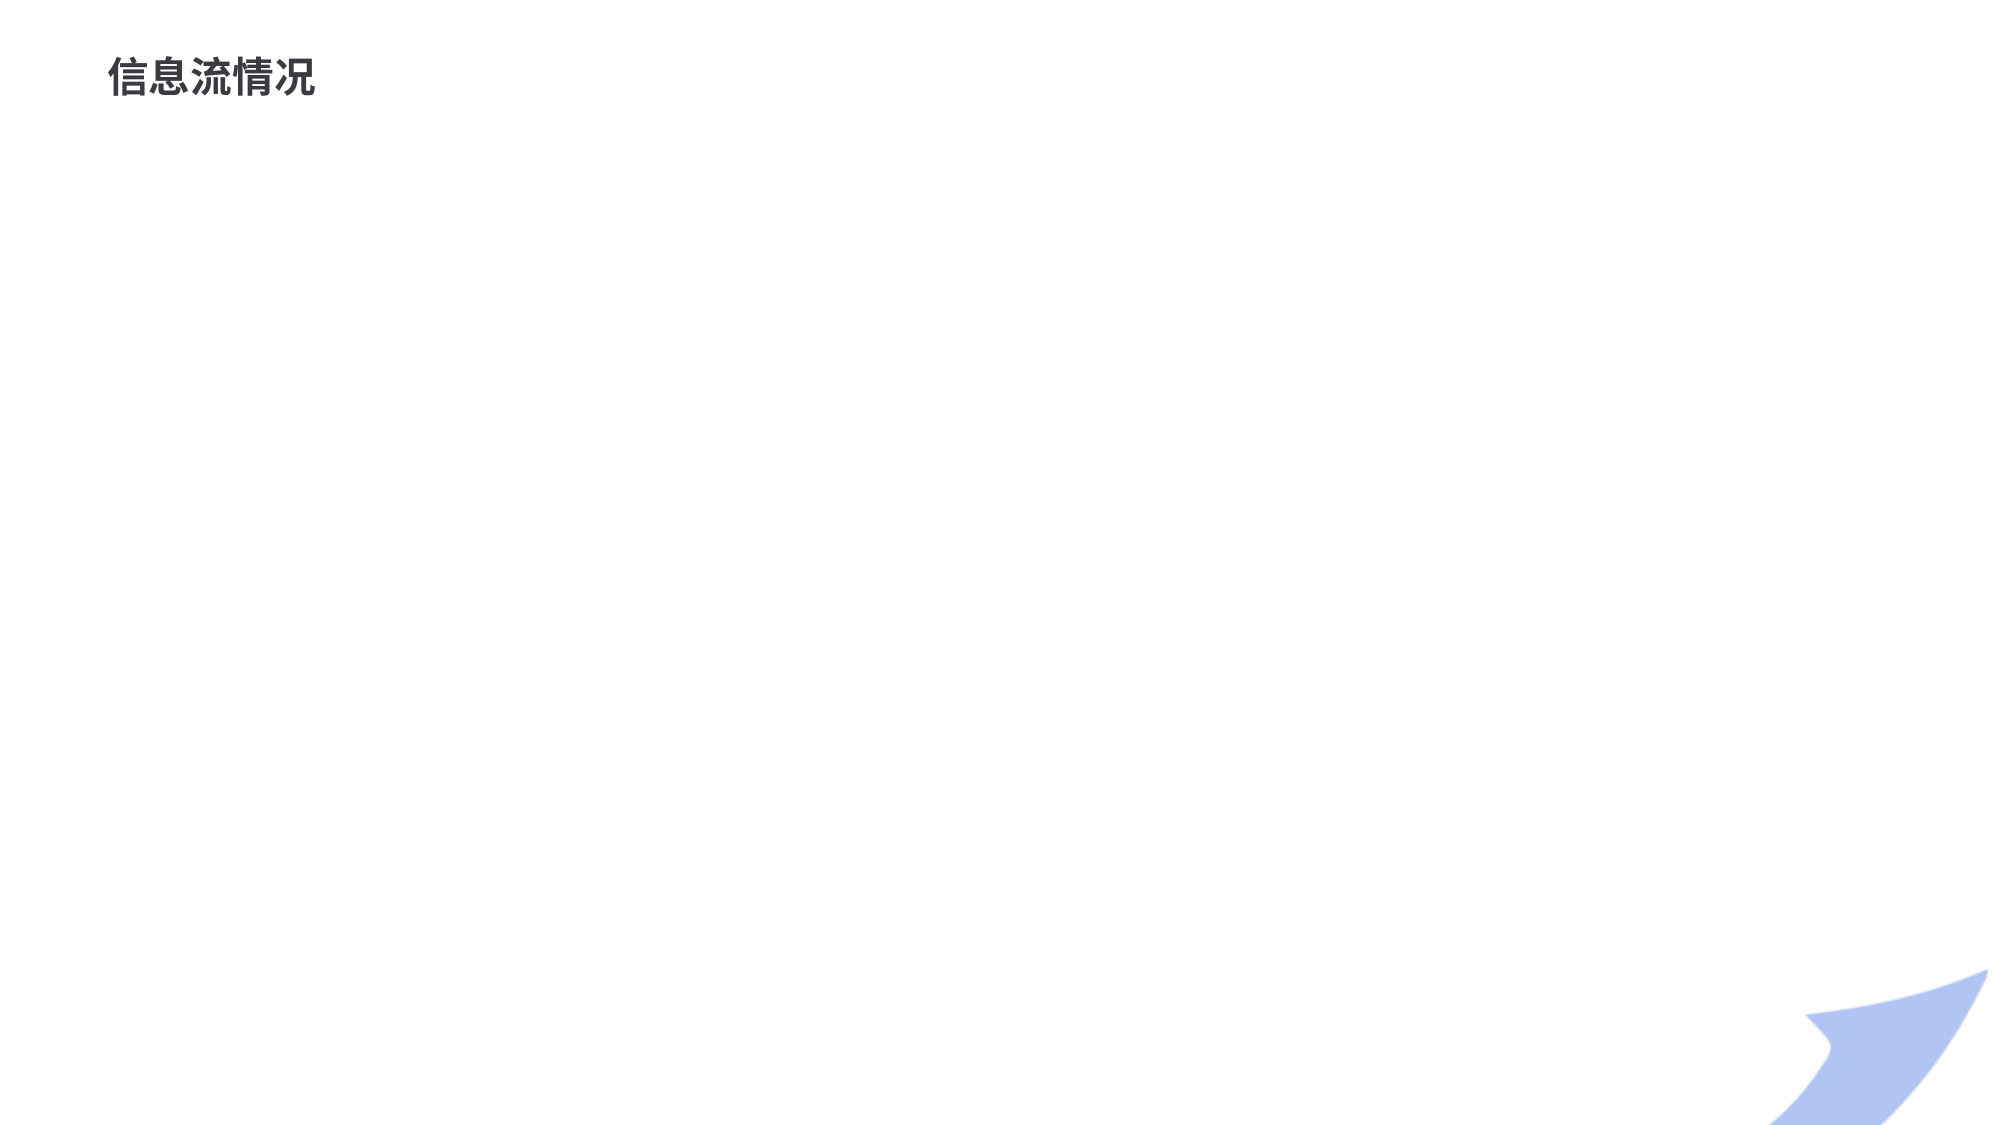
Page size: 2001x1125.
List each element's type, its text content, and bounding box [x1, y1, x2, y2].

title 信息流情况 [100, 29, 1903, 235]
picture [1673, 966, 1993, 1125]
